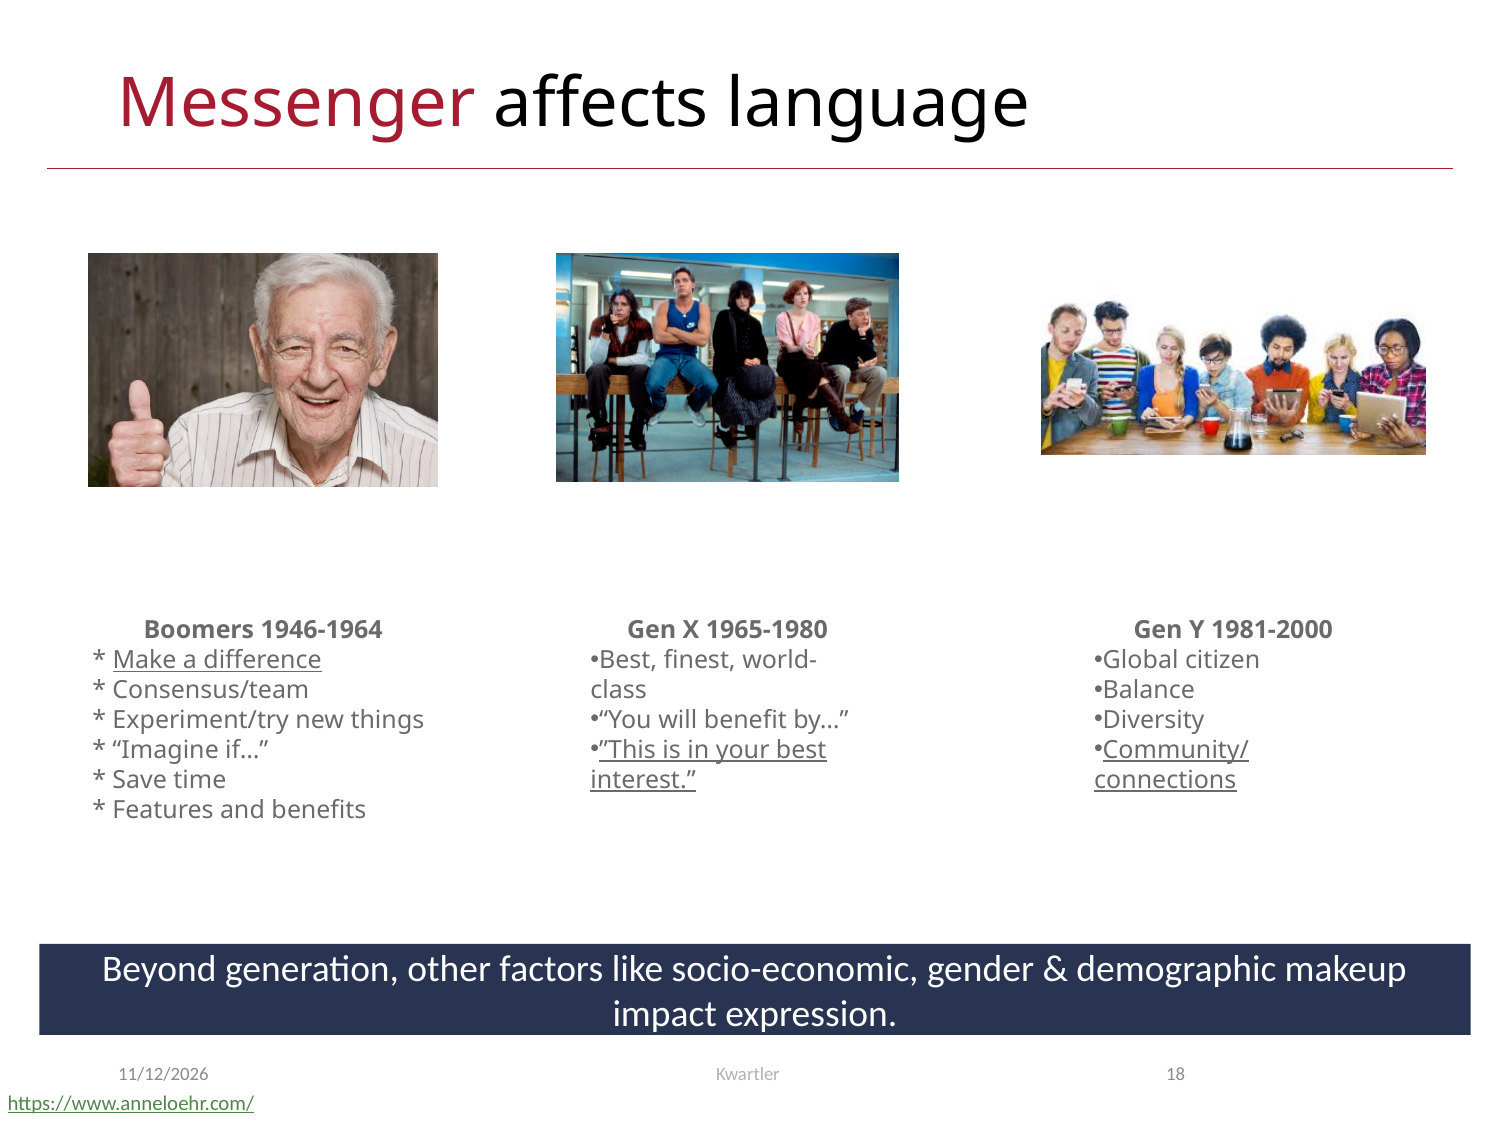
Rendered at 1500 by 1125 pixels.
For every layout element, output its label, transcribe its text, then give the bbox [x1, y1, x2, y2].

picture [1040, 284, 1426, 455]
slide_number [103, 1042, 441, 1103]
text_box https://www.anneloehr.com/ [0, 1082, 310, 1123]
text_box Gen X 1965-1980 Best, finest, world-class “You will benefit by…” ”This is in your best interest.” [575, 606, 880, 801]
text_box Gen Y 1981-2000 Global citizen Balance Diversity Community/connections [1079, 606, 1388, 801]
text_box Beyond generation, other factors like socio-economic, gender & demographic makeup impact expression. [38, 943, 1472, 1036]
slide_number 18 [1059, 1042, 1200, 1103]
text_box Boomers 1946-1964 * Make a difference * Consensus/team * Experiment/try new things * “Imagine if…” * Save time * Features and benefits [77, 606, 449, 831]
title Messenger affects language [103, 59, 1397, 157]
picture [556, 253, 899, 482]
footer Kwartler [496, 1042, 1004, 1103]
picture [88, 253, 438, 487]
